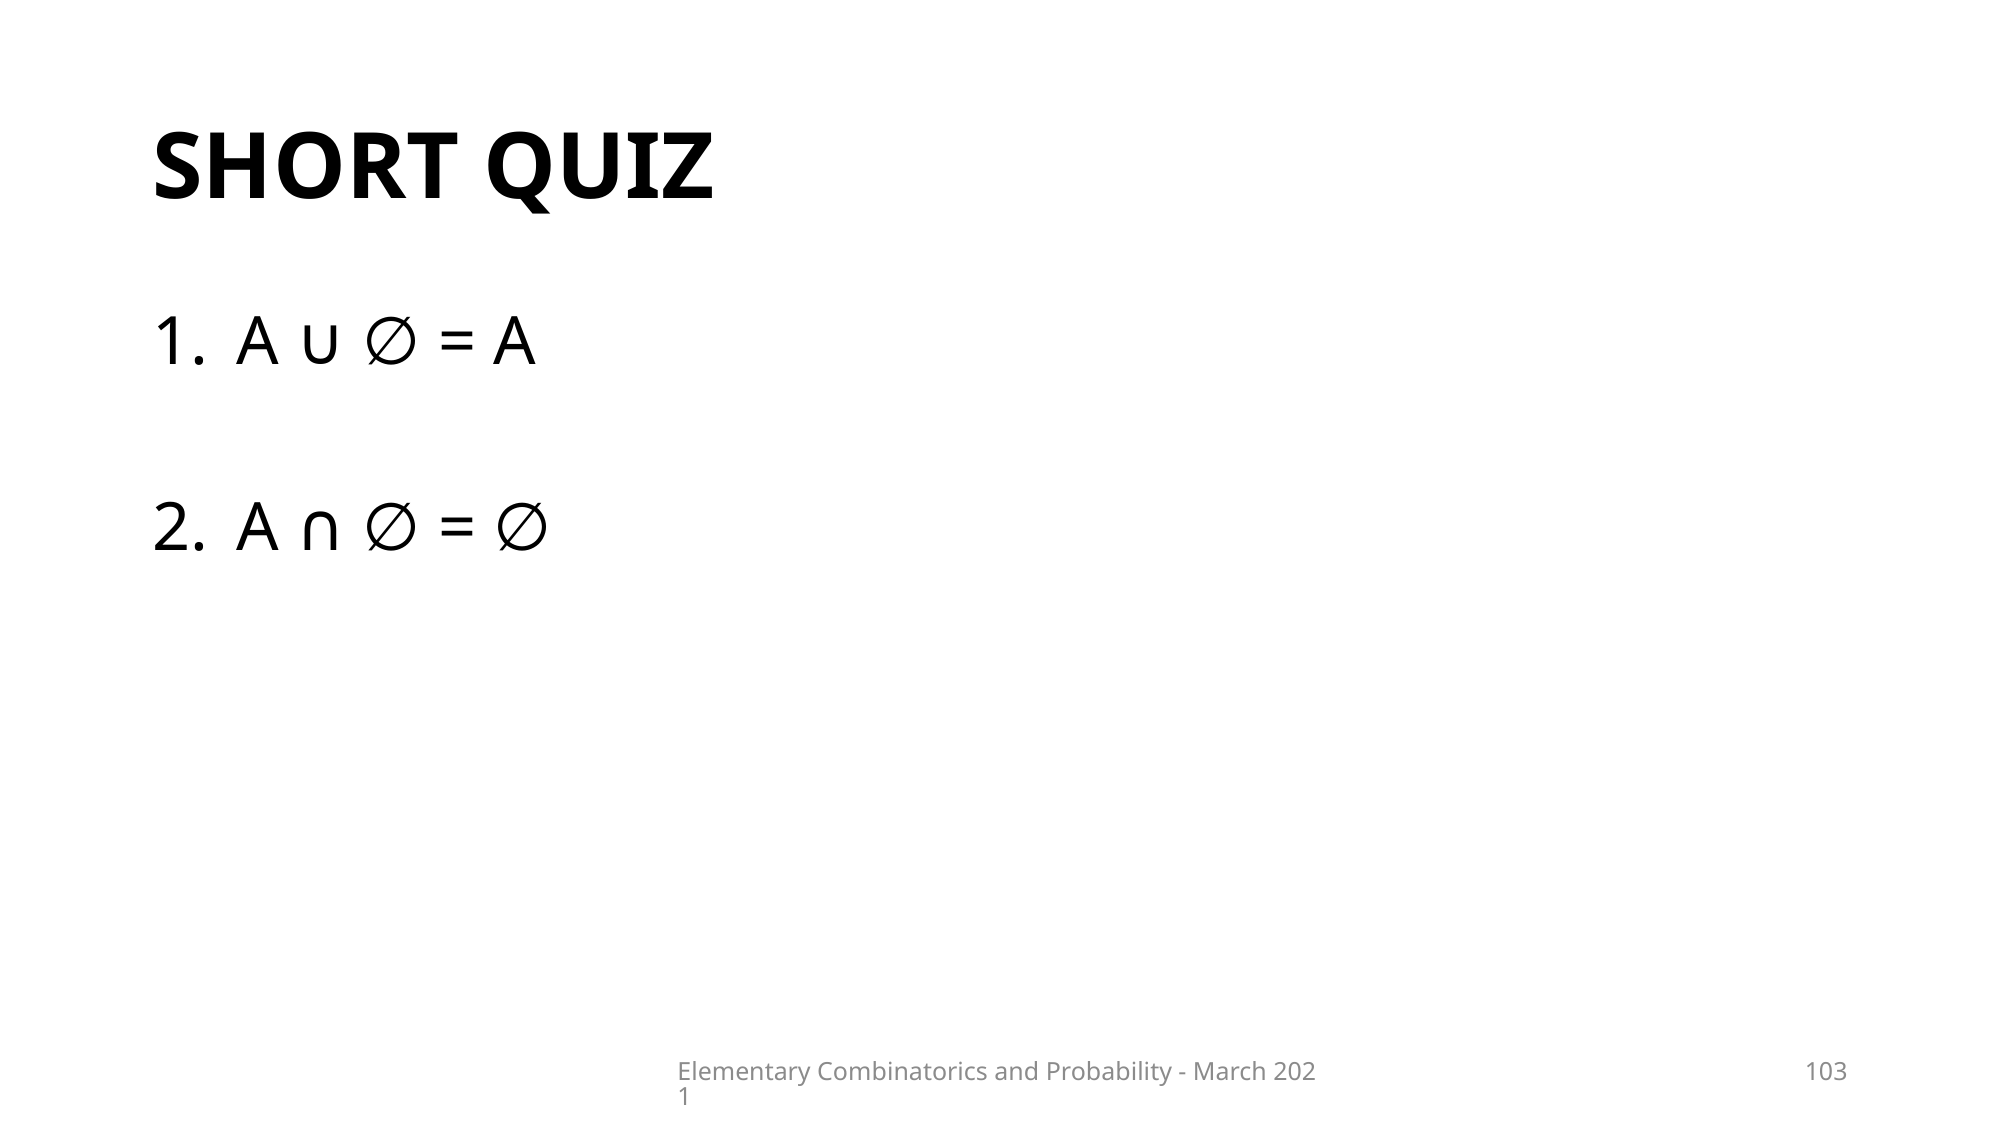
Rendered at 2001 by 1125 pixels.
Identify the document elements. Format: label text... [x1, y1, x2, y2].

footer Elementary Combinatorics and Probability - March 2021 [662, 1042, 1338, 1103]
list A ∪ ∅ = A A ∩ ∅ = ∅ A ∪ U = U A ∩ U = A [137, 299, 1863, 1014]
slide_number 103 [1412, 1042, 1863, 1103]
title SHORT QUIZ [137, 59, 1863, 278]
